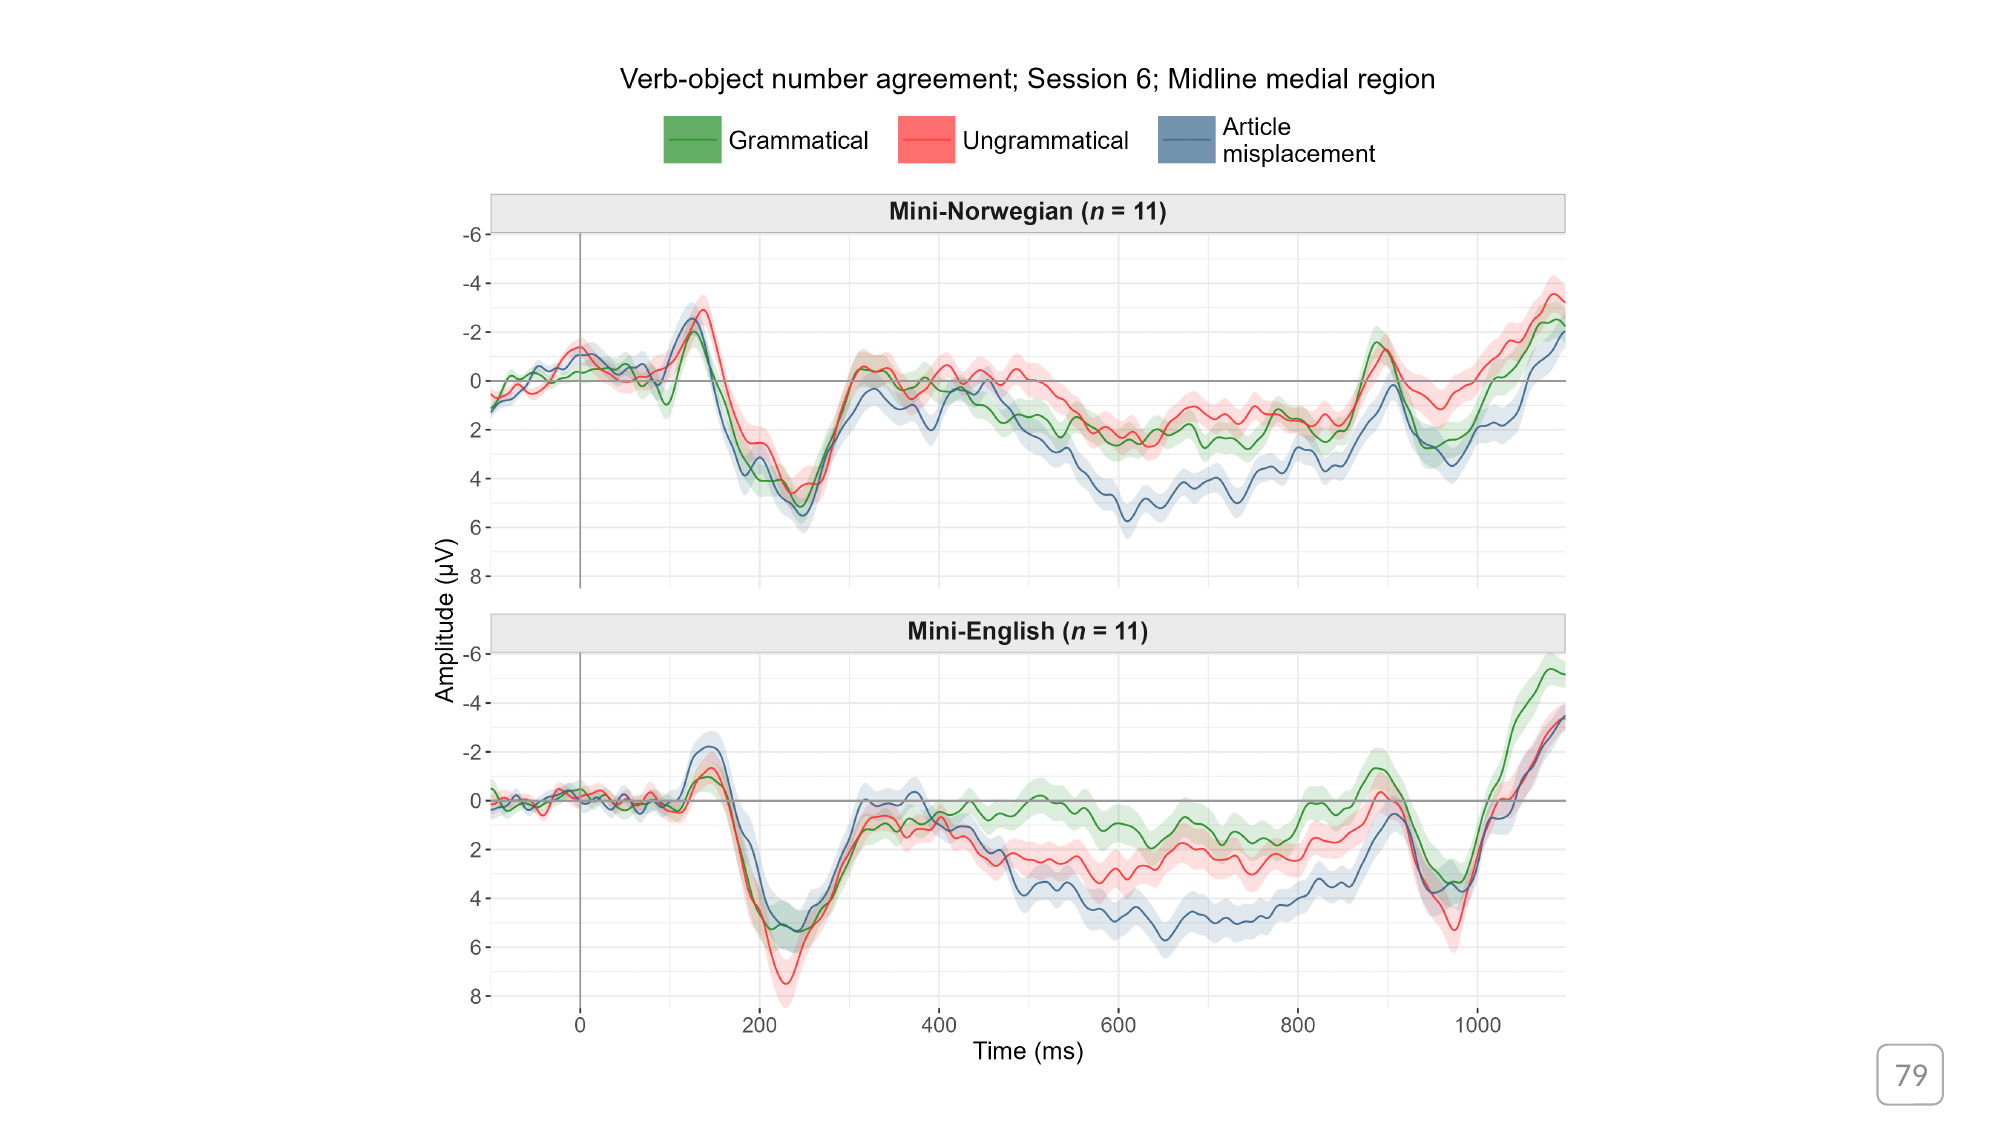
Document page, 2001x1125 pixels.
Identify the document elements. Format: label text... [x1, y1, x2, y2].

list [425, 51, 1575, 1074]
slide_number 79 [1493, 1042, 1943, 1103]
